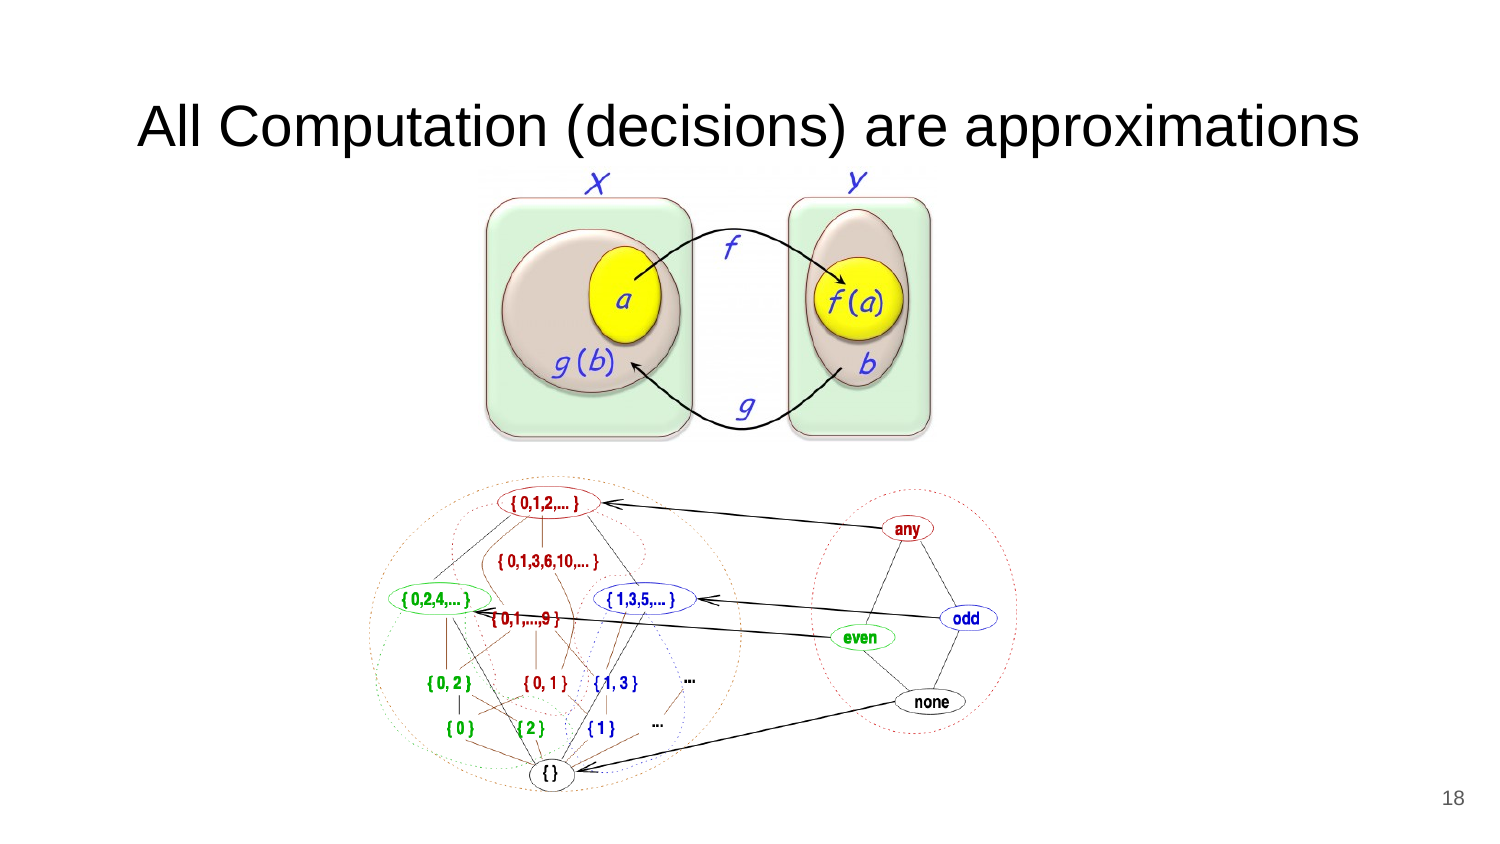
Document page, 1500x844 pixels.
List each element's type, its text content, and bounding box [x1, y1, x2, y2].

picture [478, 166, 938, 443]
slide_number 18 [1389, 764, 1480, 830]
picture [350, 467, 1065, 814]
title All Computation (decisions) are approximations [51, 72, 1449, 167]
